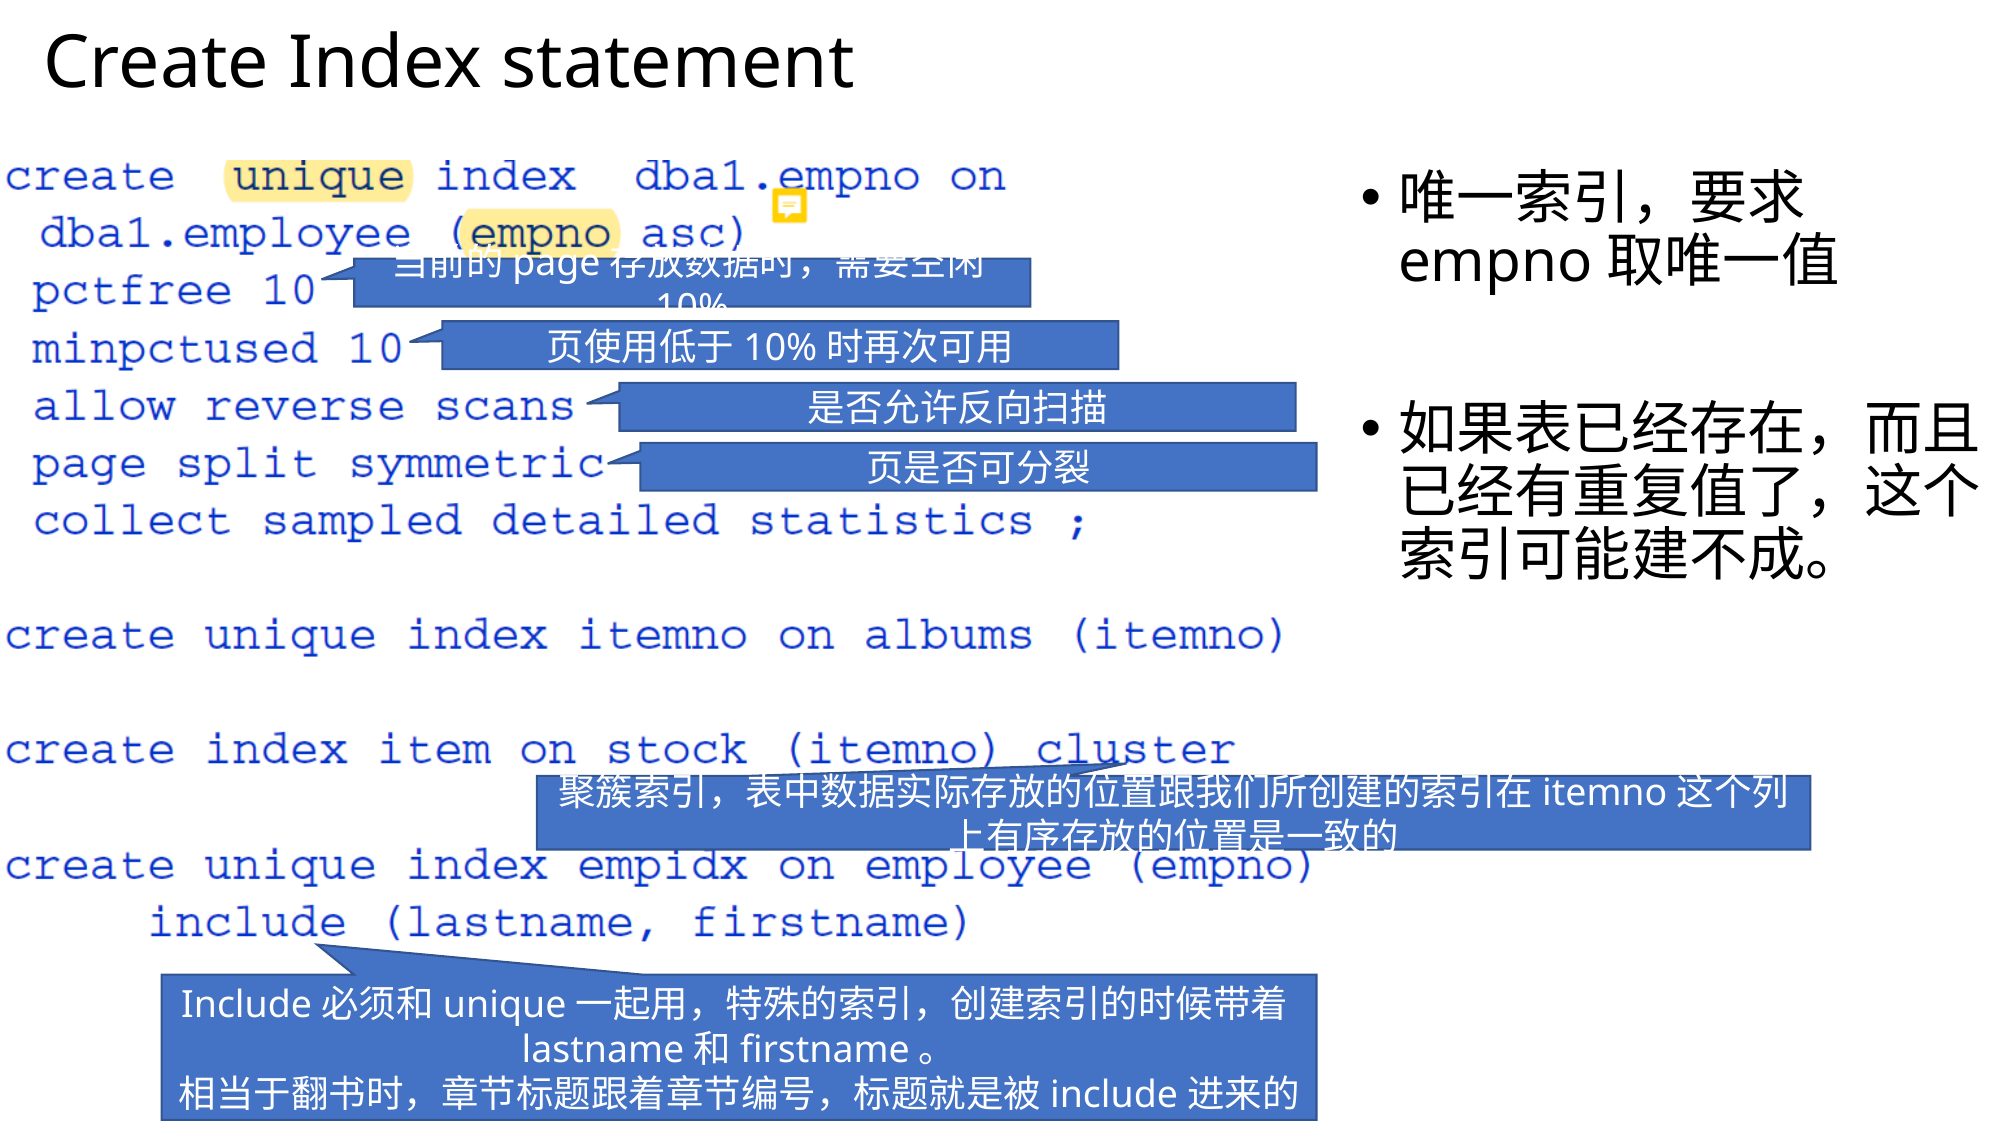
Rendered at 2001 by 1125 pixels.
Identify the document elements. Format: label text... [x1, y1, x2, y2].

text_box 聚簇索引，表中数据实际存放的位置跟我们所创建的索引在itemno这个列上有序存放的位置是一致的 [1317, 774, 1812, 851]
list 唯一索引，要求empno取唯一值 如果表已经存在，而且已经有重复值了，这个索引可能建不成。 [1345, 160, 2000, 1014]
title Create Index statement [28, 16, 1754, 111]
text_box Include必须和unique一起用，特殊的索引，创建索引的时候带着lastname和firstname。 相当于翻书时，章节标题跟着章节编号，标题就是被include进来的 [160, 948, 1318, 1121]
picture [0, 160, 1317, 948]
